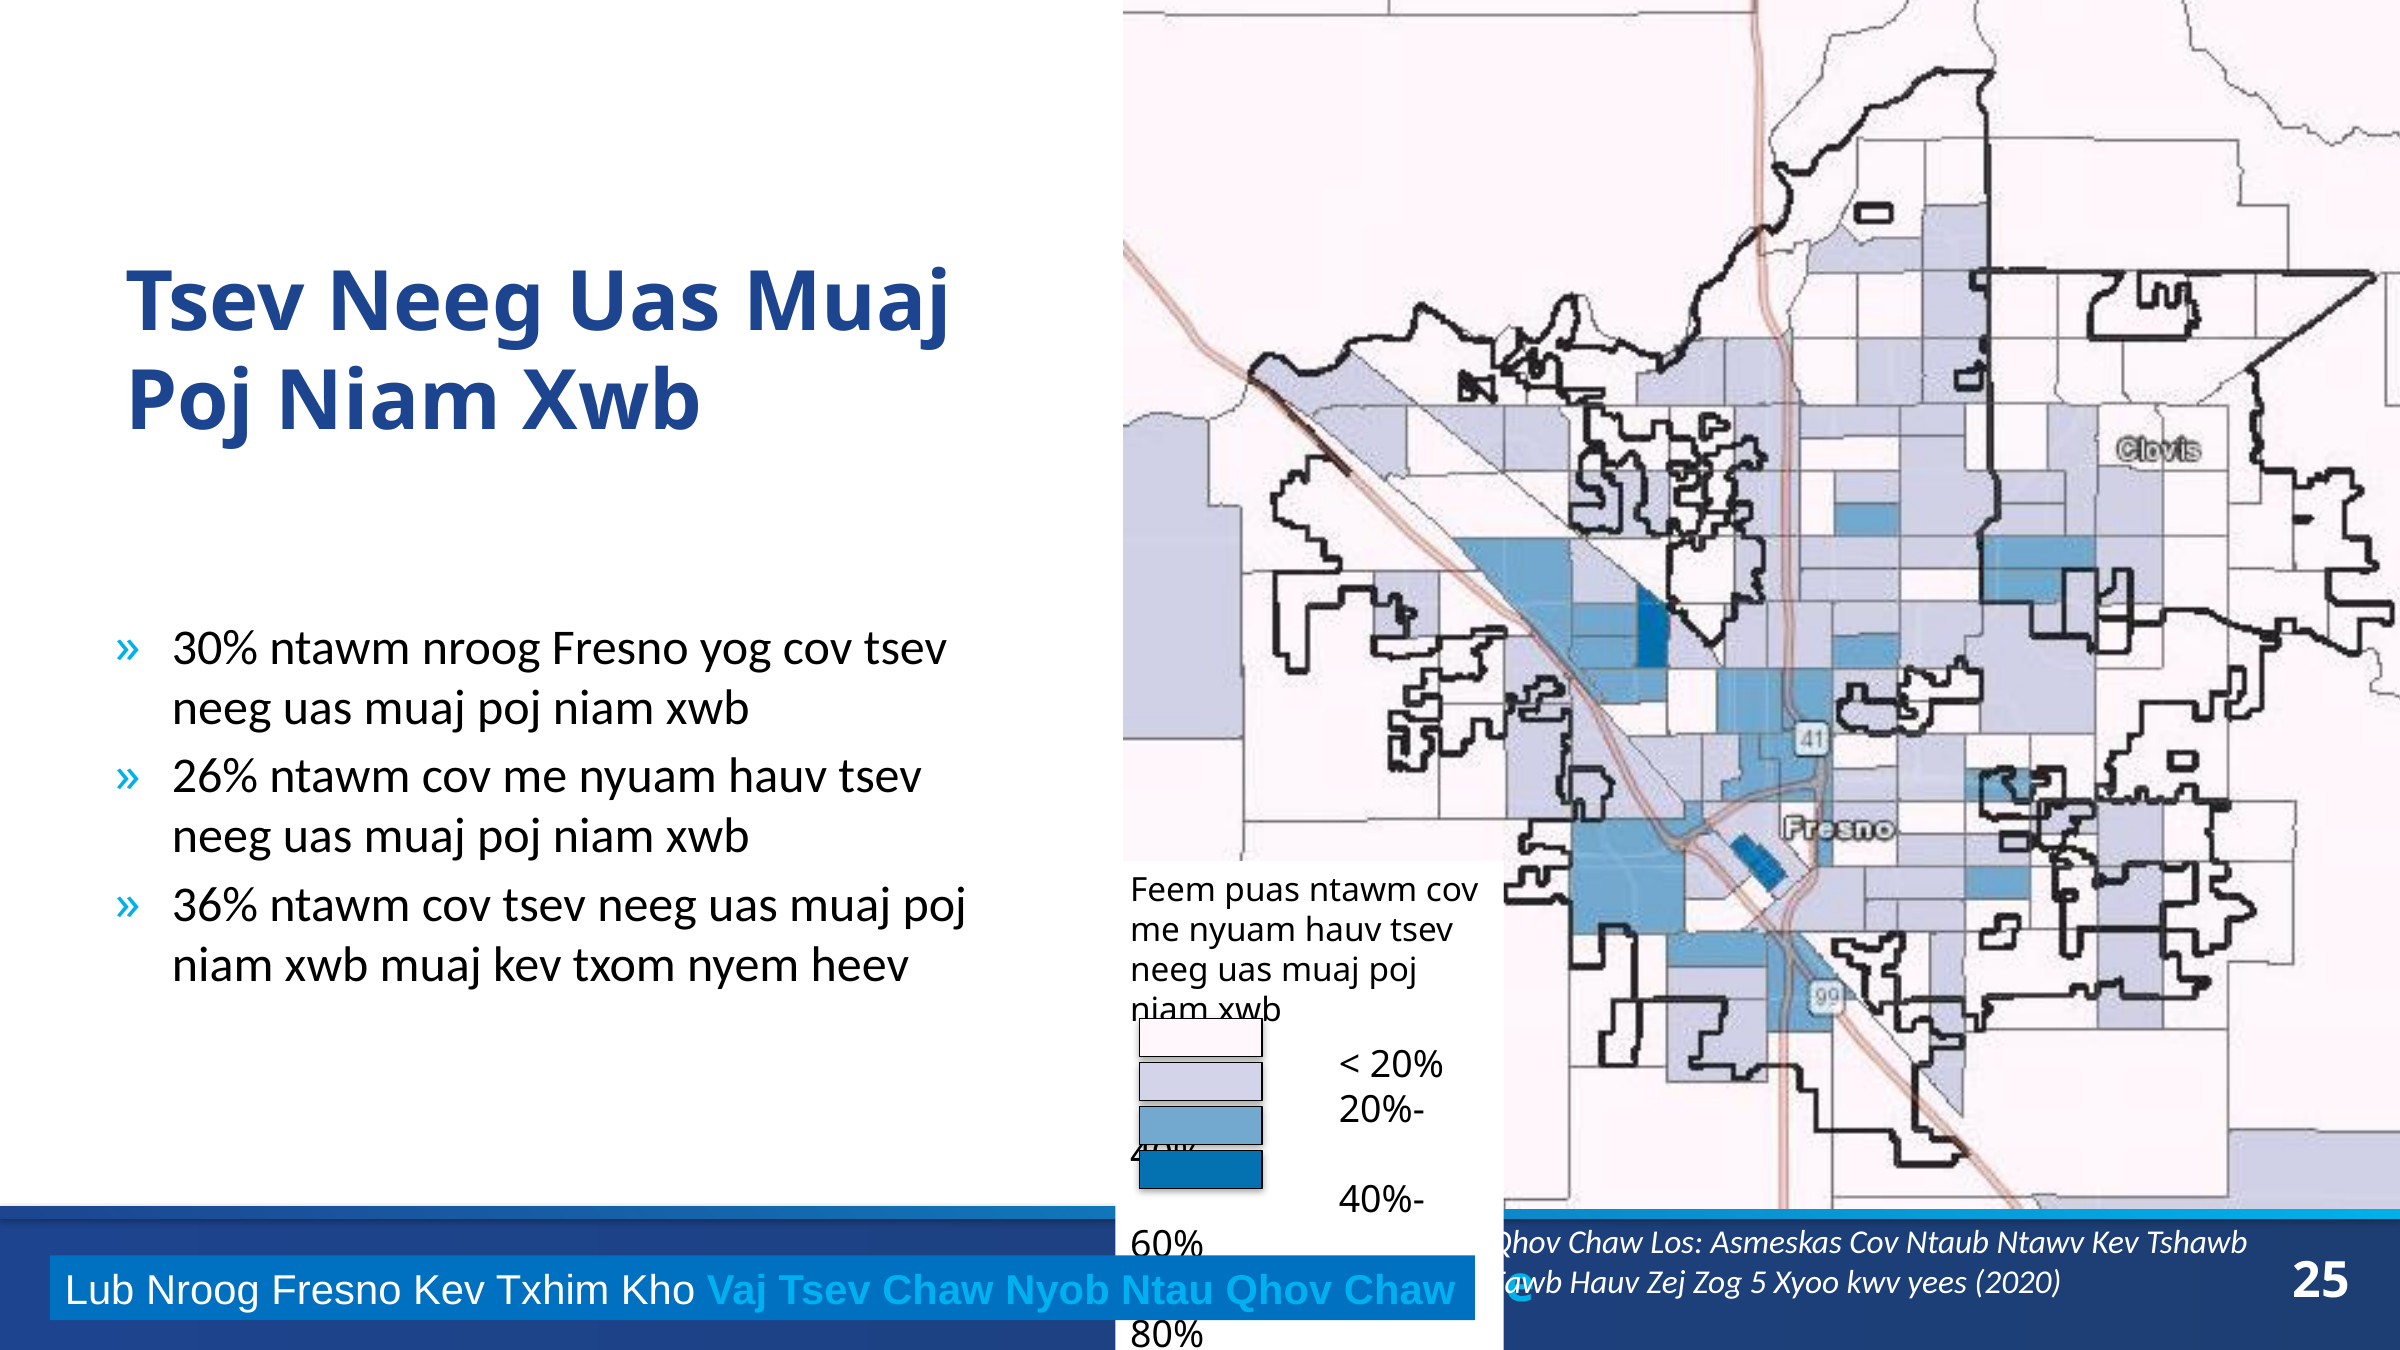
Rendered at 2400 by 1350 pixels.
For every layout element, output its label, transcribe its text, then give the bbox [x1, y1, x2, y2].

text_box Lub Nroog Fresno Kev Txhim Kho Vaj Tsev Chaw Nyob Ntau Qhov Chaw [49, 1255, 1475, 1321]
title Tsev Neeg Uas Muaj Poj Niam Xwb [125, 162, 981, 532]
text_box Feem puas ntawm cov me nyuam hauv tsev neeg uas muaj poj niam xwb < 20% 20%-40% 40%-60% 60%-80% [1115, 860, 1504, 1350]
text_box Qhov Chaw Los: Asmeskas Cov Ntaub Ntawv Kev Tshawb Fawb Hauv Zej Zog 5 Xyoo kwv yees (2020) [1504, 1217, 2288, 1308]
list 30% ntawm nroog Fresno yog cov tsev neeg uas muaj poj niam xwb 26% ntawm cov me nyuam hauv tsev neeg uas muaj poj niam xwb 36% ntawm cov tsev neeg uas muaj poj niam xwb muaj kev txom nyem heev [96, 603, 975, 1097]
picture [1122, 0, 2400, 1209]
